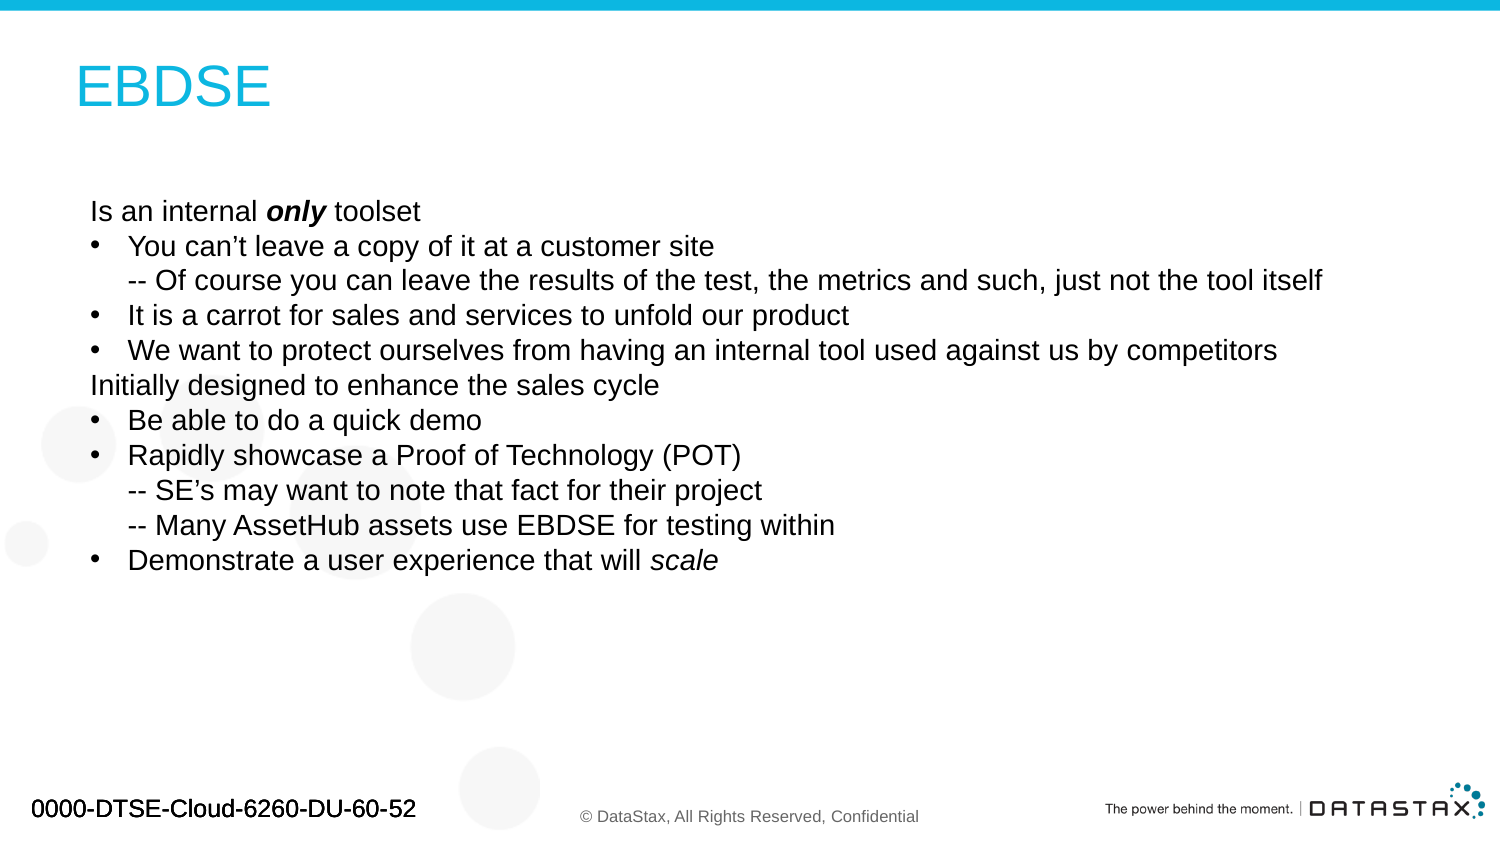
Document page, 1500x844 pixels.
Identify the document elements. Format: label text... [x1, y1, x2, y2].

picture [1090, 767, 1500, 834]
text_box 0000-DTSE-Cloud-6260-DU-60-52 [16, 785, 720, 831]
title EBDSE [75, 44, 1425, 135]
text_box Is an internal only toolset You can’t leave a copy of it at a customer site -- Of course you can leave the results of the test, the metrics and such, just not the tool itself It is a carrot for sales and services to unfold our product We want to protect ourselves from having an internal tool used against us by competitors Initially designed to enhance the sales cycle Be able to do a quick demo Rapidly showcase a Proof of Technology (POT) -- SE’s may want to note that fact for their project -- Many AssetHub assets use EBDSE for testing within Demonstrate a user experience that will scale [74, 184, 1425, 755]
